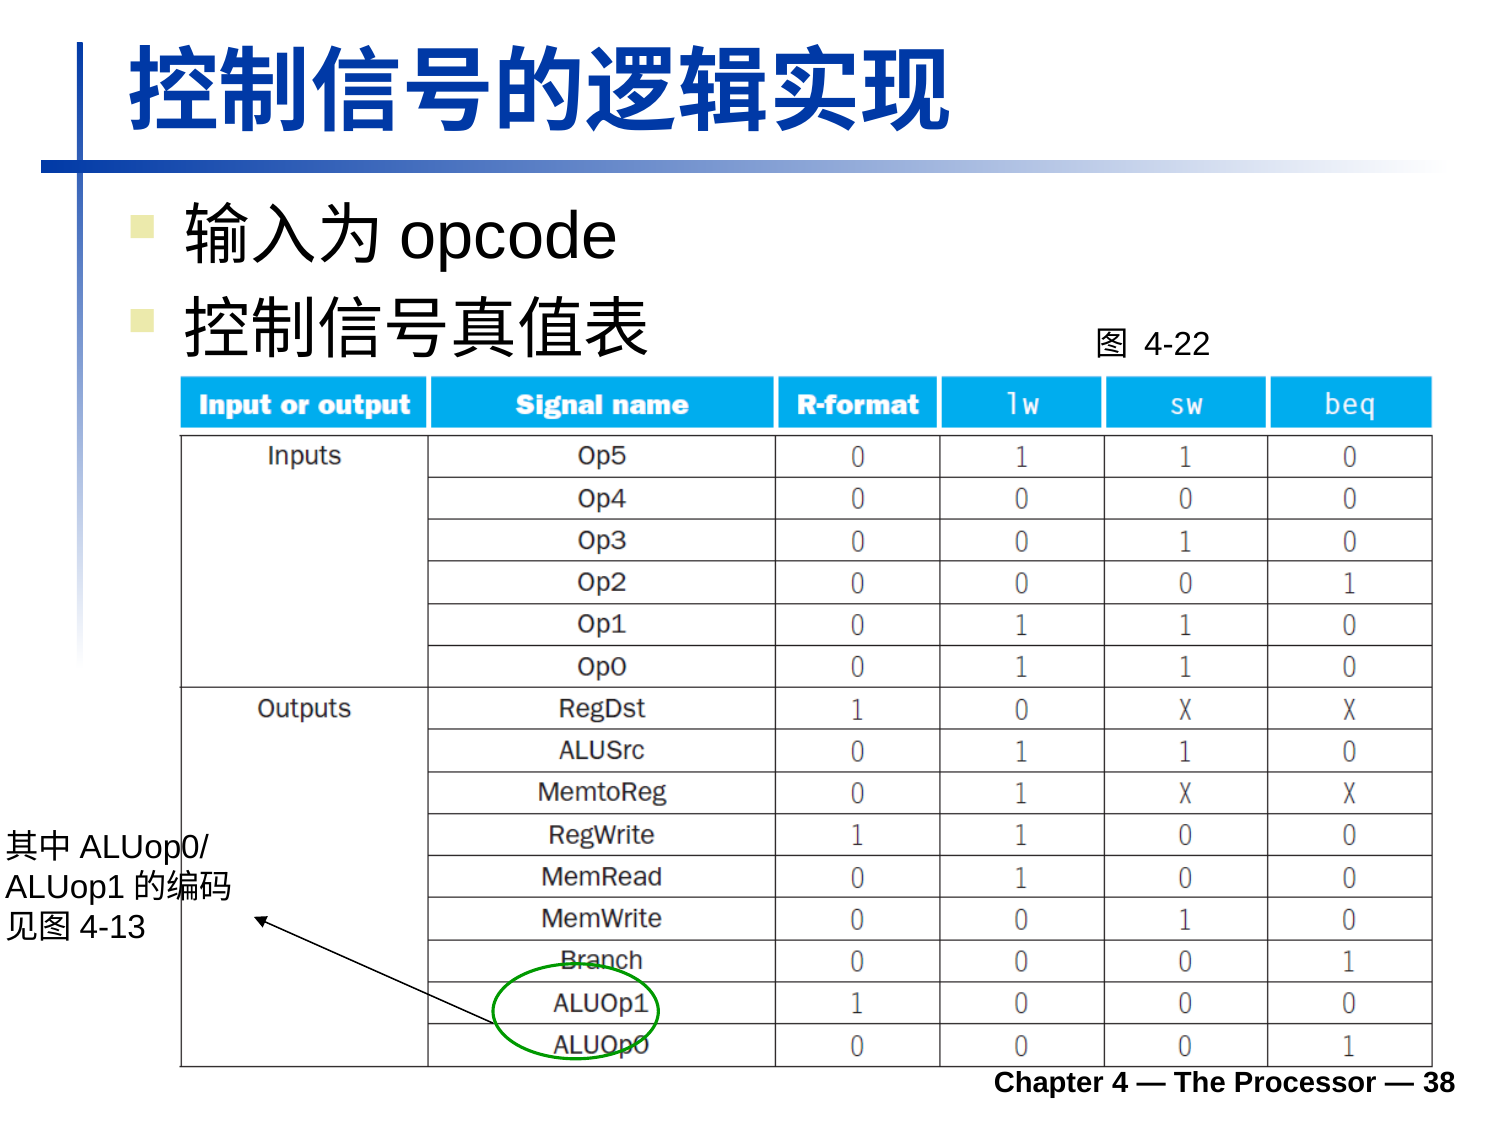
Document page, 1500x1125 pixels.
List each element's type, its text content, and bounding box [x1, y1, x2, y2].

title 控制信号的逻辑实现 [112, 23, 1468, 149]
text_box 图 4-22 [1080, 314, 1294, 368]
picture [170, 369, 1440, 1071]
list 输入为opcode 控制信号真值表 [112, 184, 1469, 1024]
text_box 其中ALUop0/ALUop1的编码见图4-13 [0, 817, 165, 953]
footer Chapter 4 — The Processor — 38 [277, 1046, 1471, 1106]
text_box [253, 916, 494, 1024]
